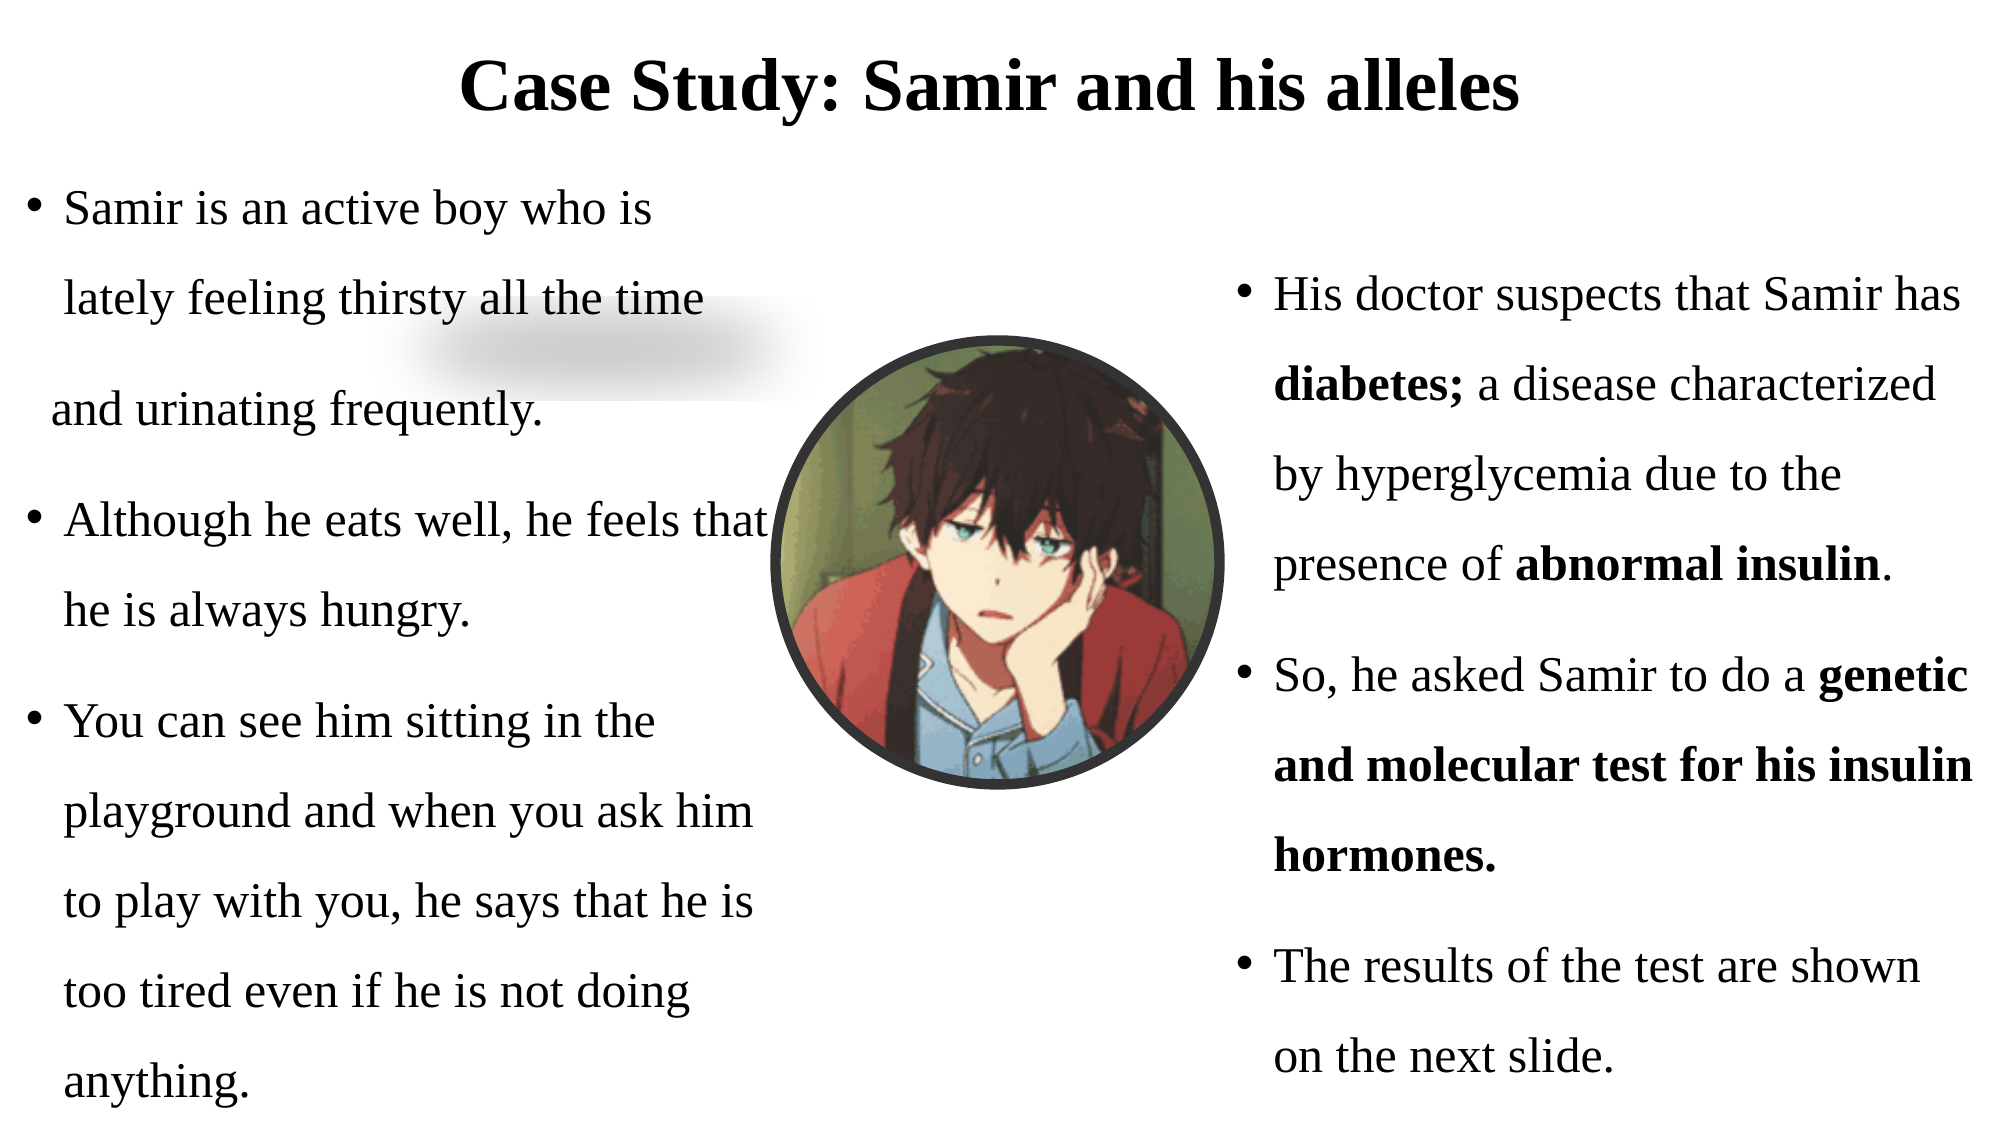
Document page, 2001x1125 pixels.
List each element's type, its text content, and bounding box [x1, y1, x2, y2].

list Samir is an active boy who is lately feeling thirsty all the time and urinating frequently. Although he eats well, he feels that he is always hungry. You can see him sitting in the playground and when you ask him to play with you, he says that he is too tired even if he is not doing anything. [10, 137, 790, 1125]
picture [775, 340, 1220, 785]
text_box His doctor suspects that Samir has diabetes; a disease characterized by hyperglycemia due to the presence of abnormal insulin. So, he asked Samir to do a genetic and molecular test for his insulin hormones. The results of the test are shown on the next slide. [1220, 222, 1990, 1125]
text_box Case Study: Samir and his alleles [443, 28, 1635, 133]
